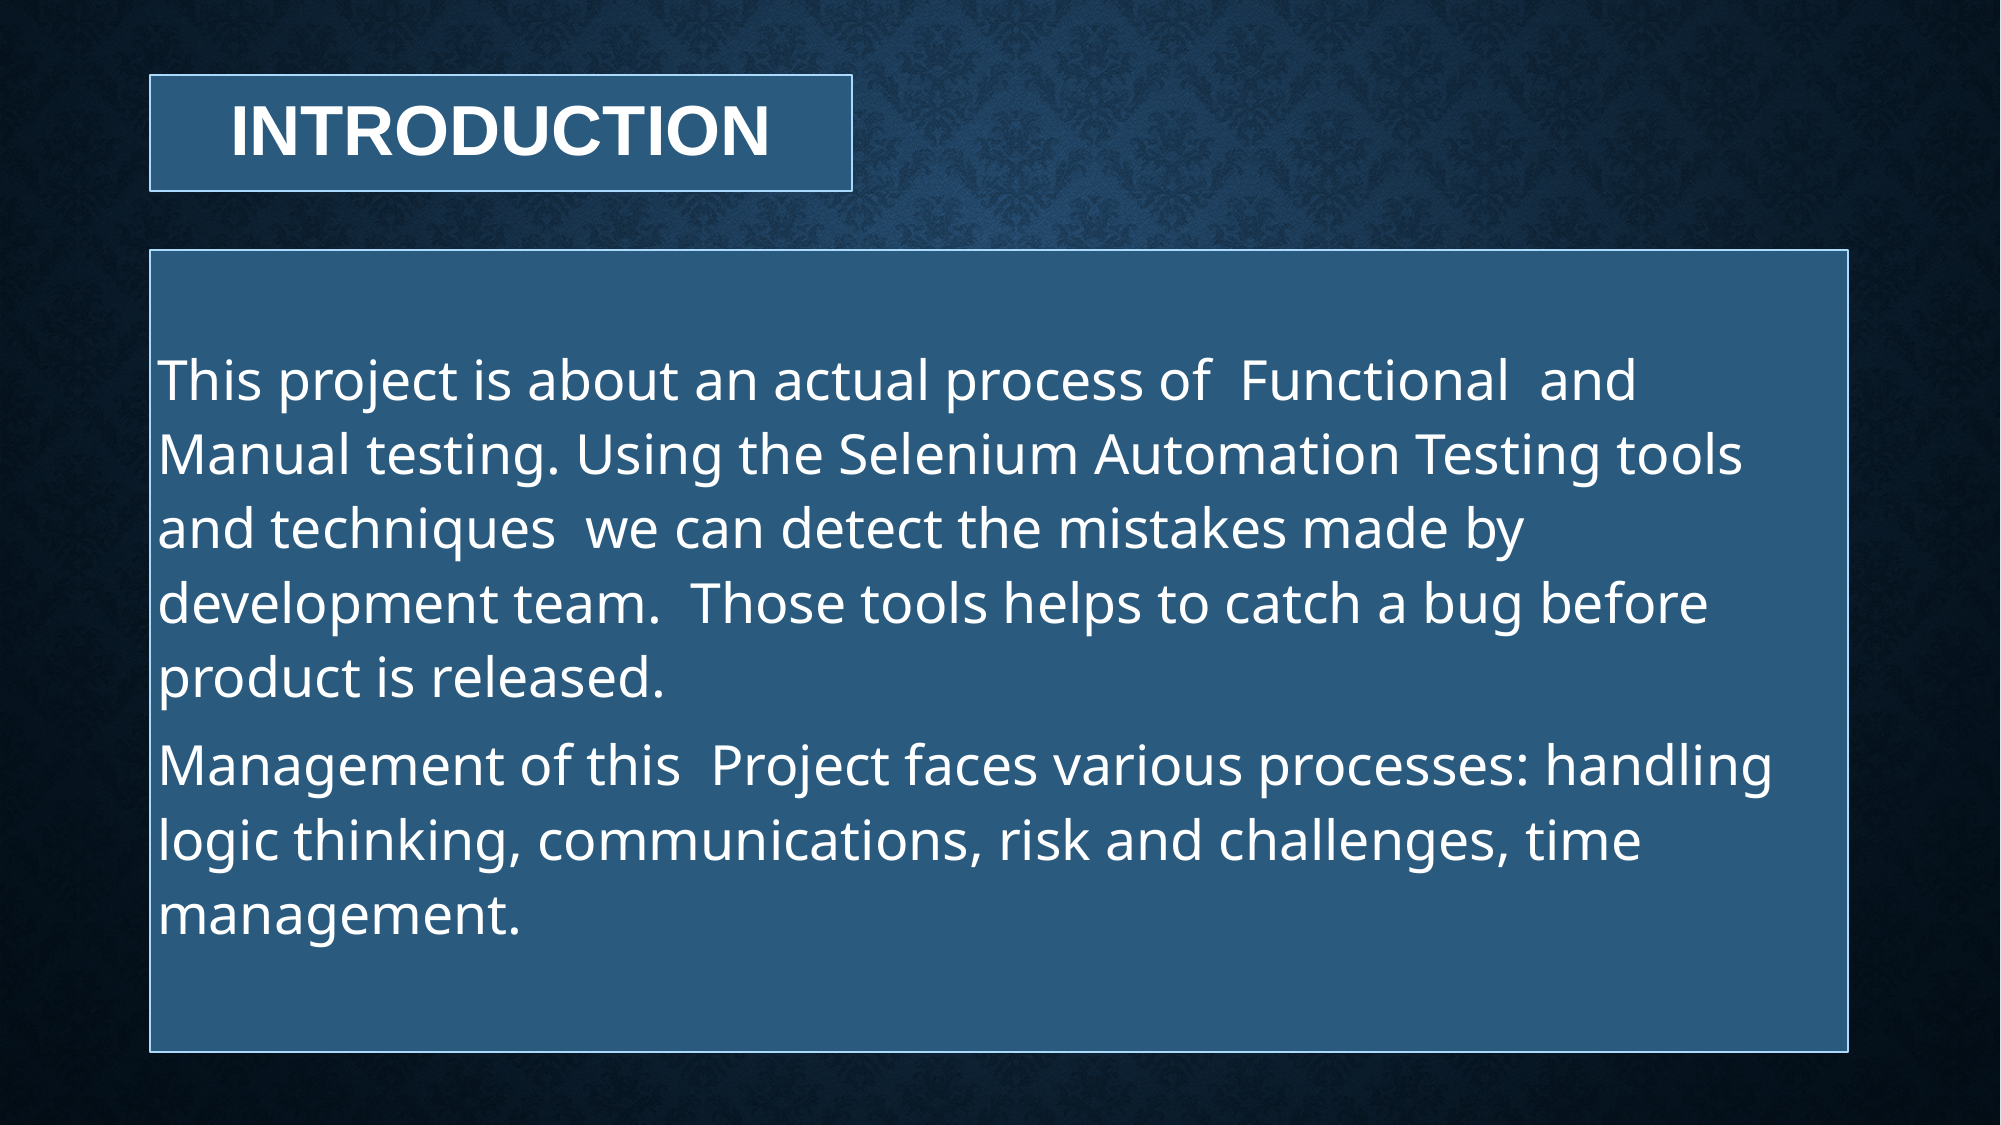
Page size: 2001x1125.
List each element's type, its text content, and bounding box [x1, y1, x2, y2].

title INTRODUCTION [149, 74, 853, 192]
picture [0, 0, 2001, 1125]
list This project is about an actual process of Functional and Manual testing. Using the Selenium Automation Testing tools and techniques we can detect the mistakes made by development team. Those tools helps to catch a bug before product is released. Management of this Project faces various processes: handling logic thinking, communications, risk and challenges, time management. [149, 249, 1849, 1053]
